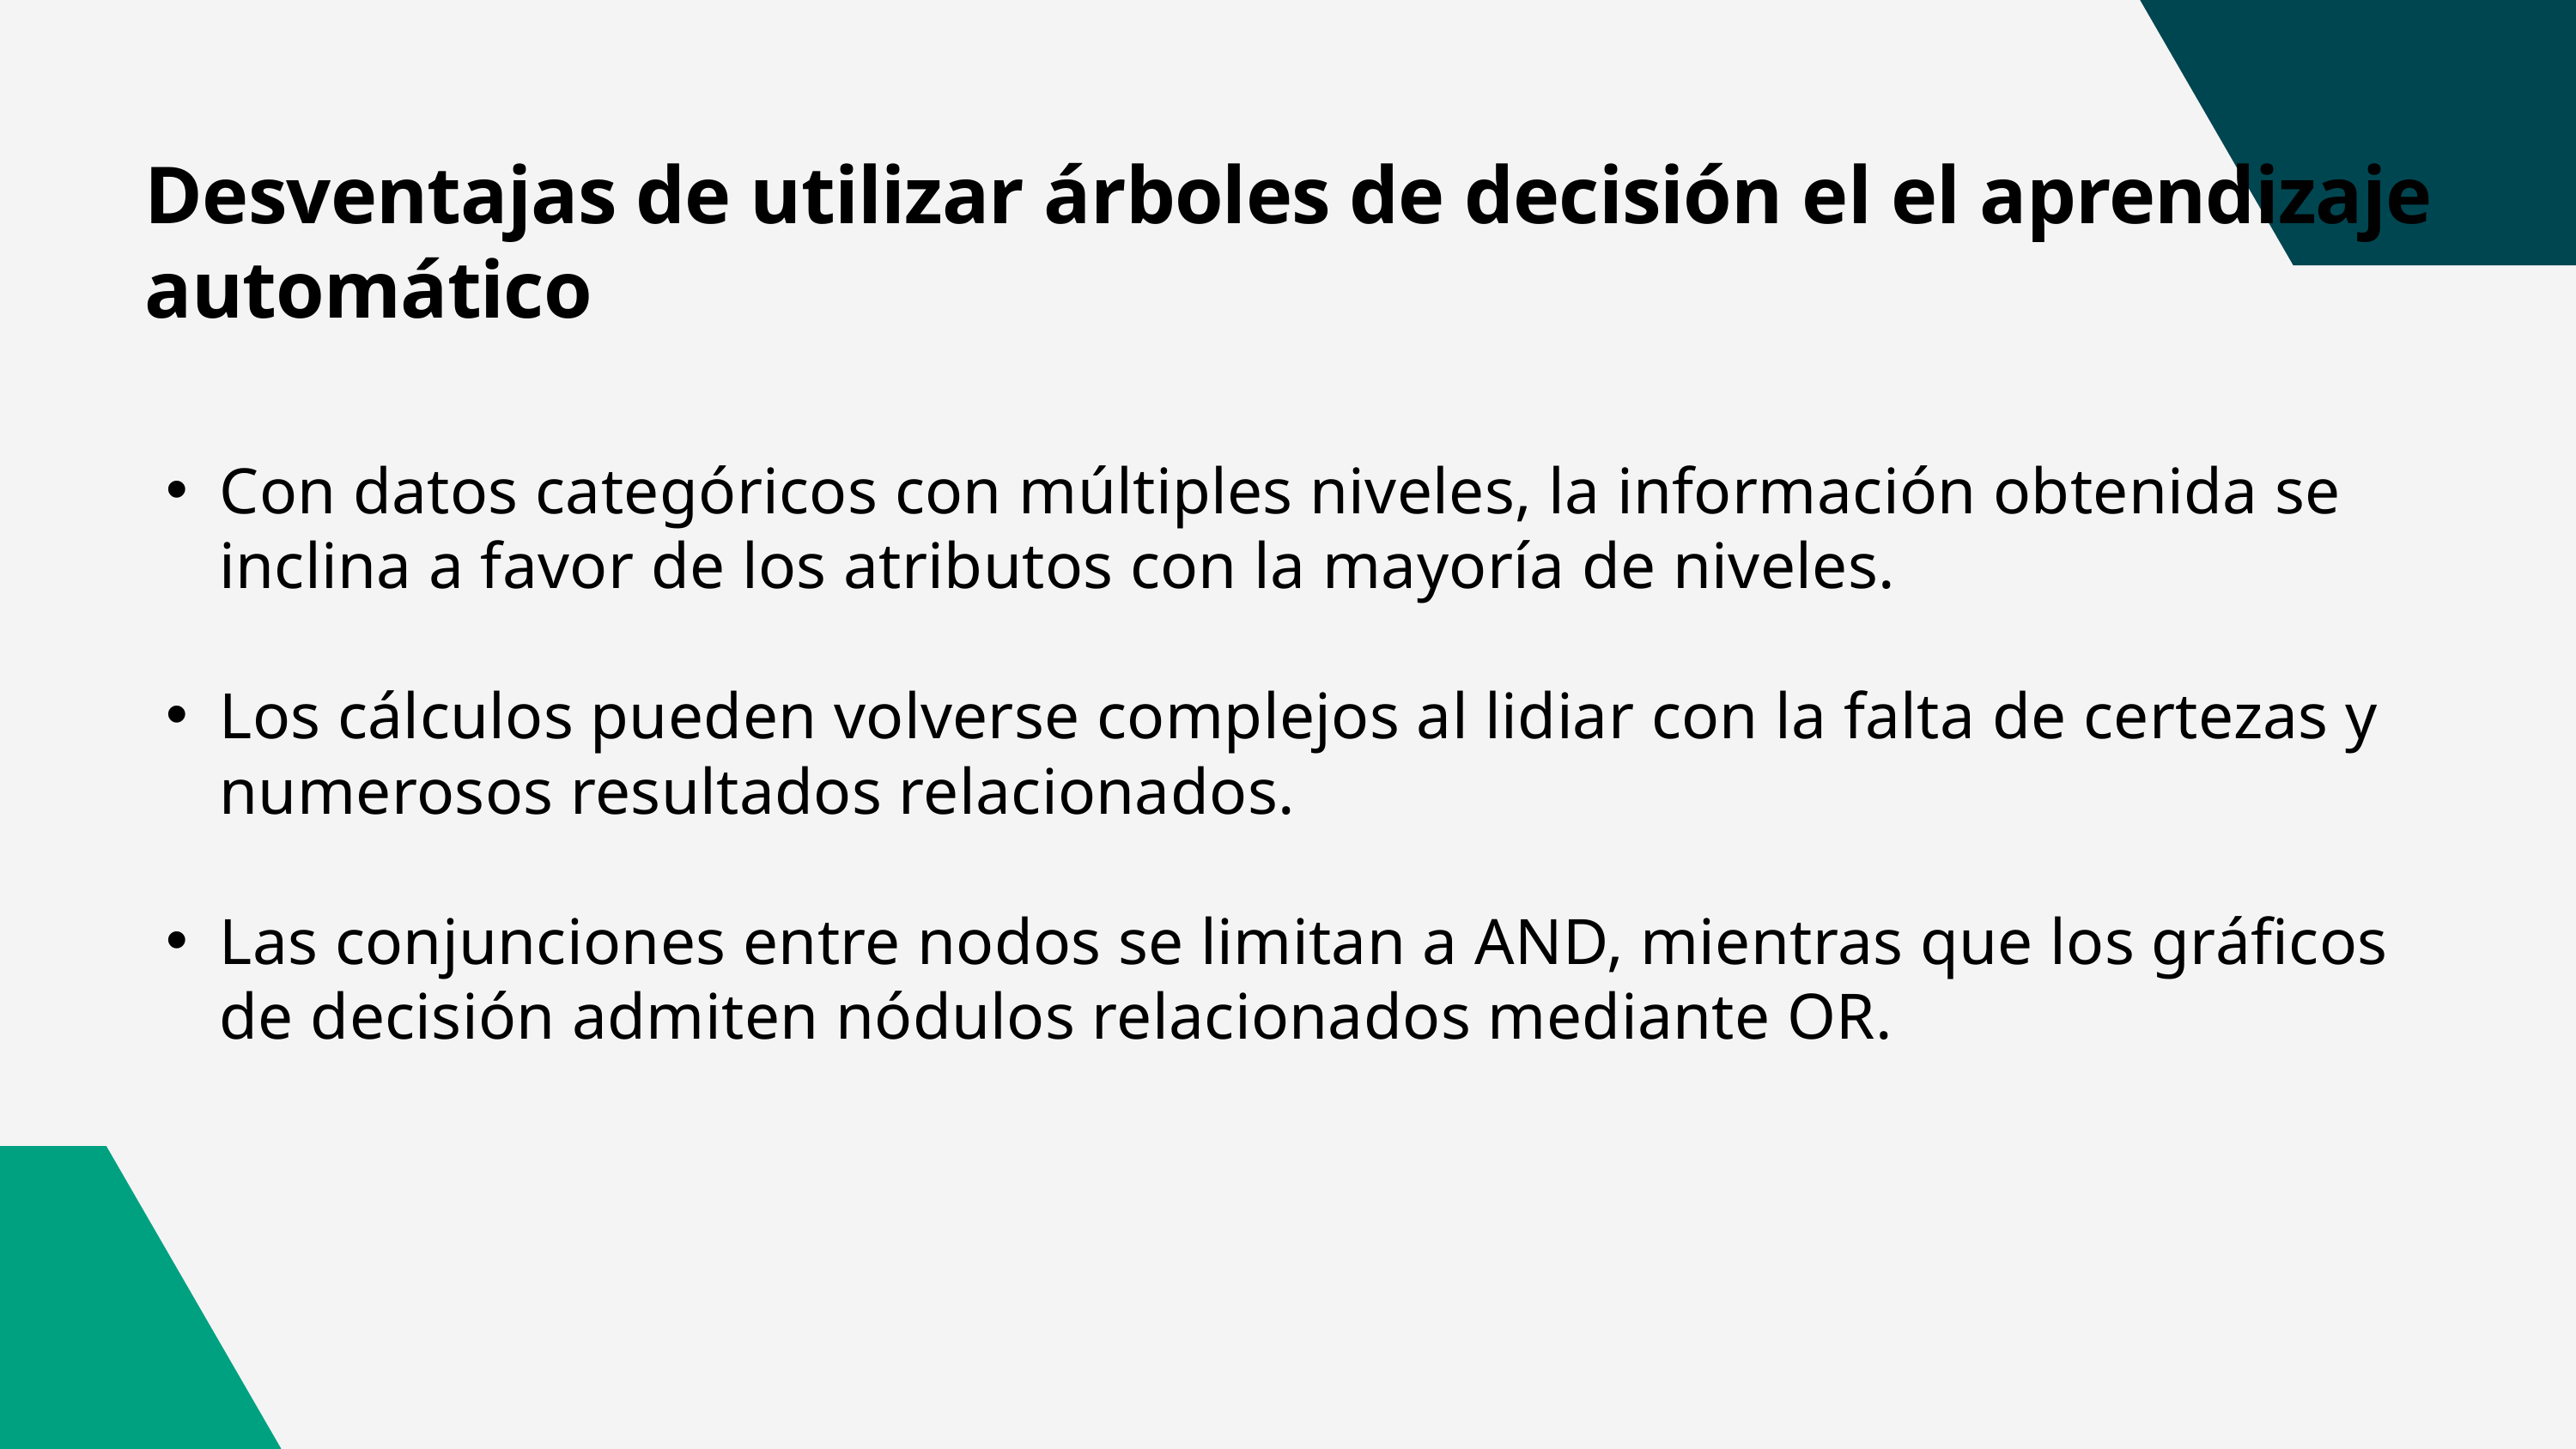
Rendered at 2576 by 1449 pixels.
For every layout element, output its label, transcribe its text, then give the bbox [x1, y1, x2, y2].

text_box Con datos categóricos con múltiples niveles, la información obtenida se inclina a favor de los atributos con la mayoría de niveles. Los cálculos pueden volverse complejos al lidiar con la falta de certezas y numerosos resultados relacionados. Las conjunciones entre nodos se limitan a AND, mientras que los gráficos de decisión admiten nódulos relacionados mediante OR. [112, 451, 2405, 1127]
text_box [2045, 0, 2576, 266]
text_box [0, 1145, 282, 1449]
text_box Desventajas de utilizar árboles de decisión el el aprendizaje automático [144, 144, 2492, 334]
